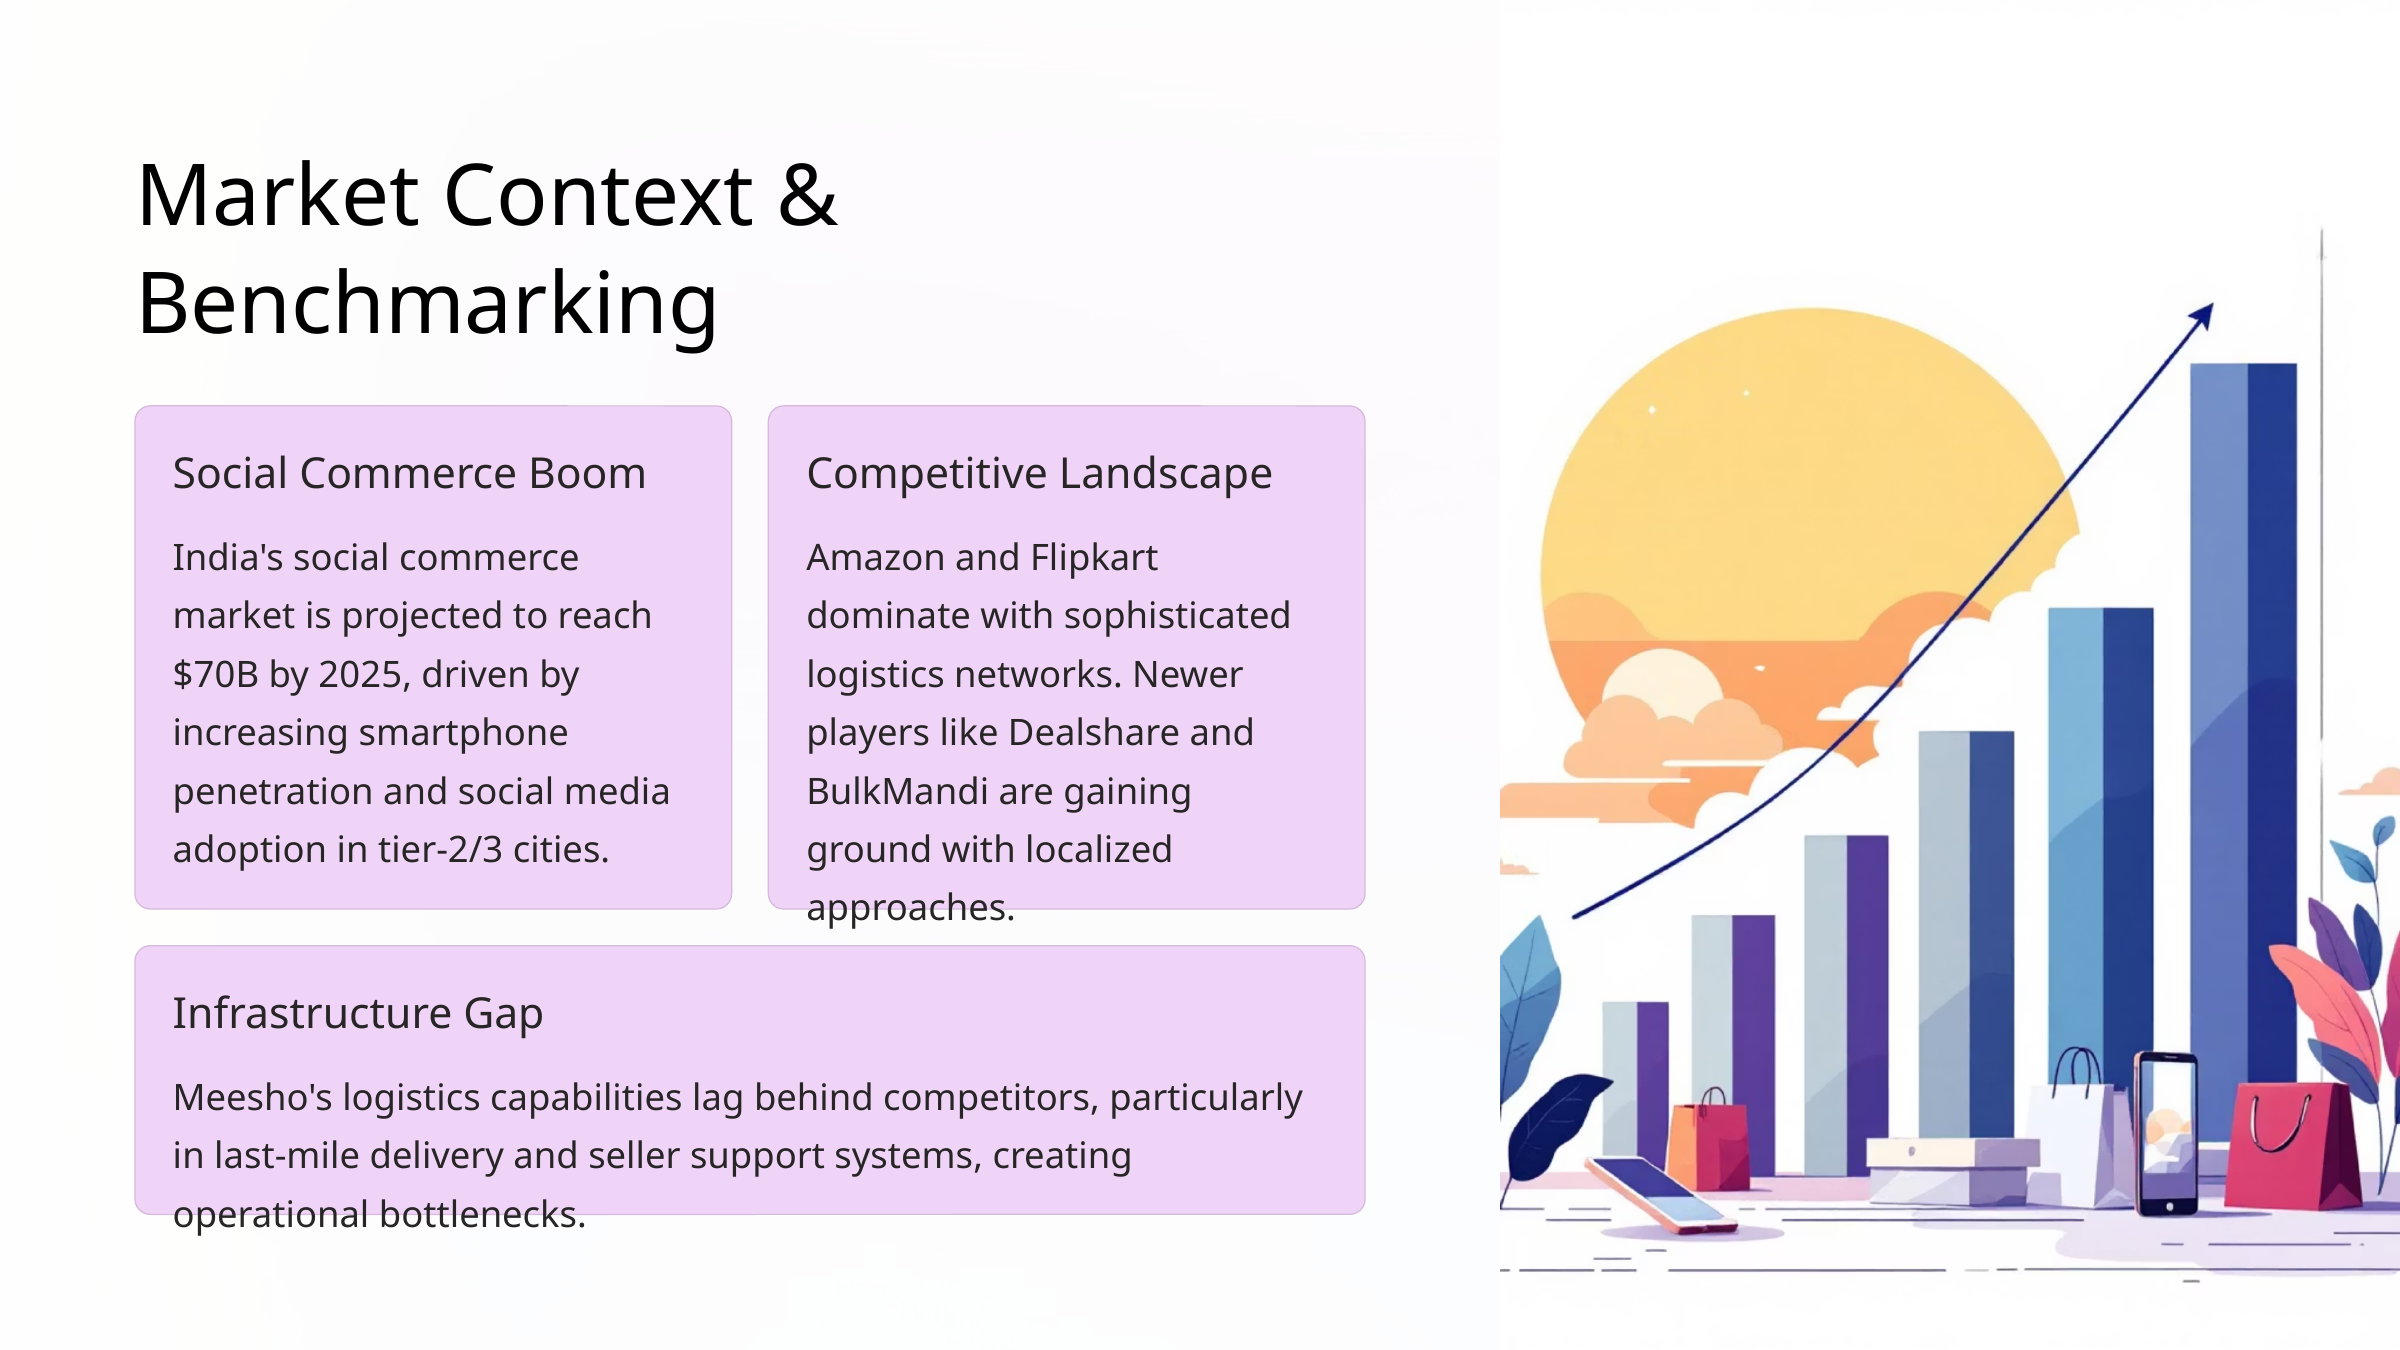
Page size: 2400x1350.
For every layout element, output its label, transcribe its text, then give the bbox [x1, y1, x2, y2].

text_box India's social commerce market is projected to reach $70B by 2025, driven by increasing smartphone penetration and social media adoption in tier-2/3 cities. [172, 519, 694, 813]
text_box [768, 405, 1366, 910]
text_box Social Commerce Boom [172, 443, 665, 498]
text_box Meesho's logistics capabilities lag behind competitors, particularly in last-mile delivery and seller support systems, creating operational bottlenecks. [172, 1059, 1328, 1177]
text_box [134, 405, 732, 910]
text_box Infrastructure Gap [172, 983, 604, 1038]
text_box Amazon and Flipkart dominate with sophisticated logistics networks. Newer players like Dealshare and BulkMandi are gaining ground with localized approaches. [806, 519, 1328, 872]
text_box Market Context & Benchmarking [134, 135, 1366, 351]
picture [1499, 0, 2400, 1350]
text_box [134, 945, 1366, 1215]
text_box Competitive Landscape [806, 443, 1291, 498]
